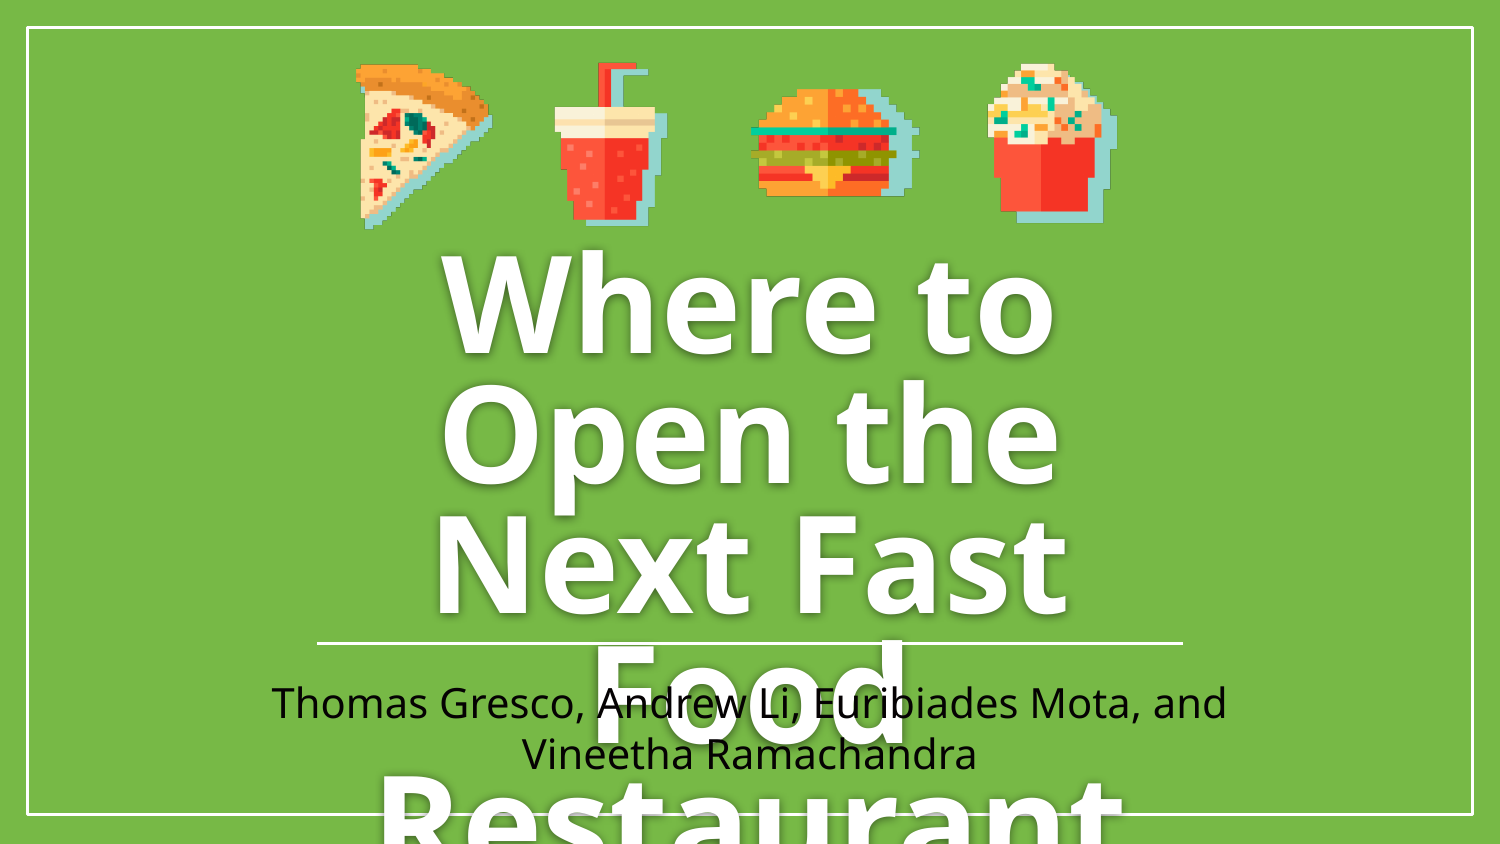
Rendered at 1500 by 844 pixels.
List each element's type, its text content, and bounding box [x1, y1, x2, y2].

picture [347, 55, 497, 236]
title Where to Open the Next Fast Food Restaurant [244, 235, 1255, 516]
picture [745, 81, 926, 209]
picture [549, 55, 676, 236]
subtitle Thomas Gresco, Andrew Li, Euribiades Mota, and Vineetha Ramachandra [244, 662, 1255, 789]
picture [972, 55, 1129, 236]
